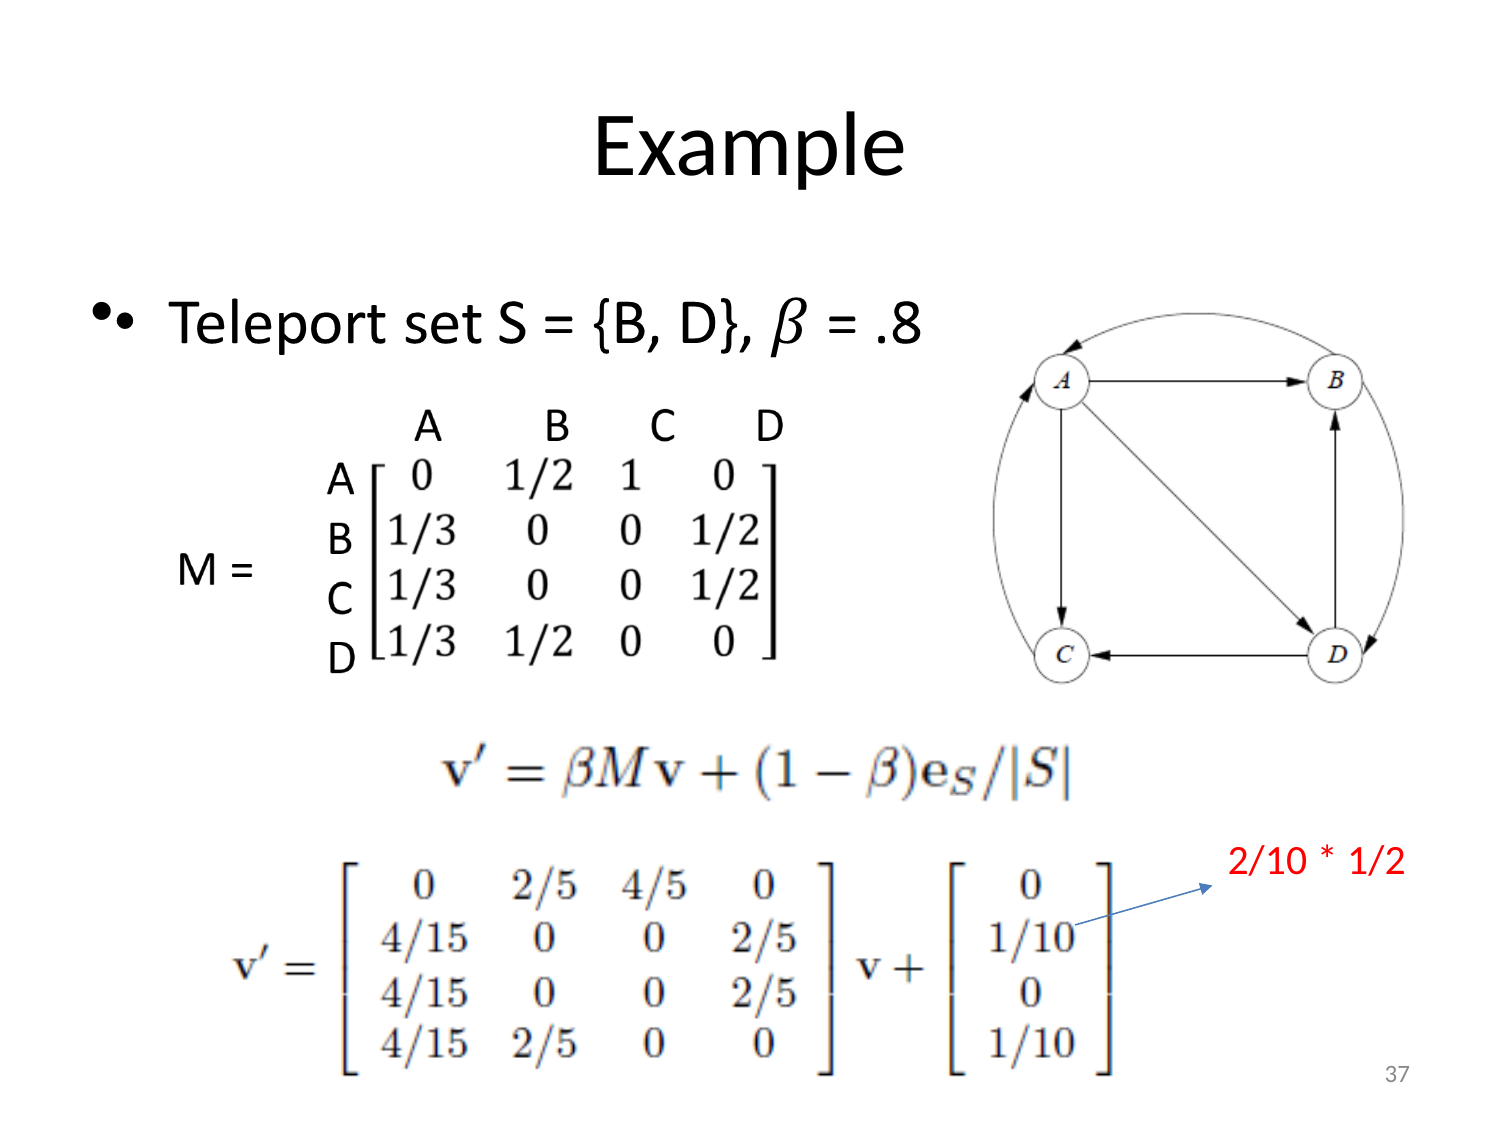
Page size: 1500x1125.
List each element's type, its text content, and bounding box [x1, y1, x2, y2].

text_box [1074, 885, 1213, 926]
slide_number ‹#› [1151, 1042, 1425, 1103]
text_box 2/10 * 1/2 [1212, 824, 1422, 890]
title Example [75, 45, 1425, 233]
list [75, 262, 1425, 1005]
picture [929, 285, 1435, 699]
picture [168, 372, 821, 699]
picture [213, 725, 1147, 1114]
